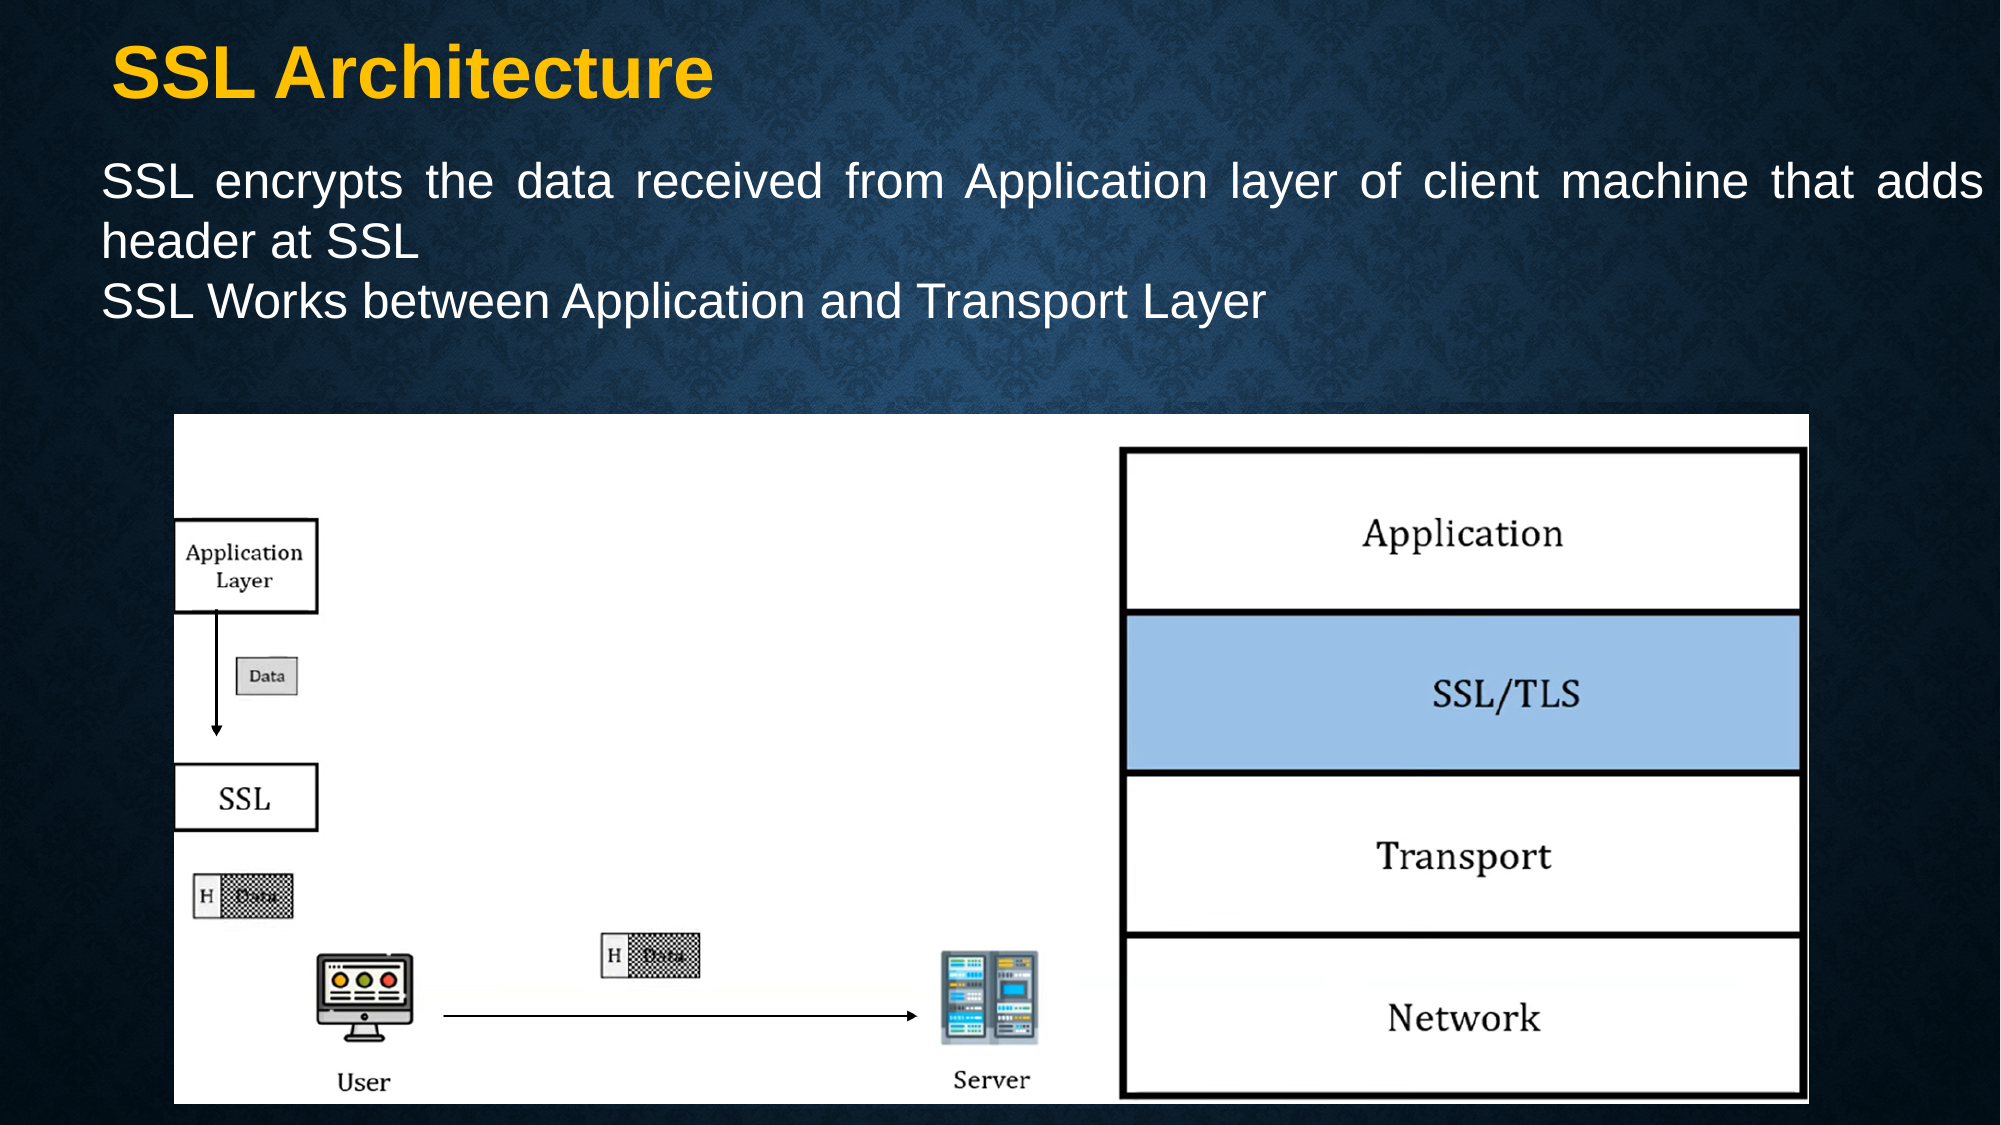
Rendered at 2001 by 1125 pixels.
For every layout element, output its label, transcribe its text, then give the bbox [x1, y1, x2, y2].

text_box SSL Architecture [96, 15, 1901, 121]
text_box SSL encrypts the data received from Application layer of client machine that adds header at SSL SSL Works between Application and Transport Layer [85, 140, 2000, 396]
picture [163, 402, 1809, 1110]
